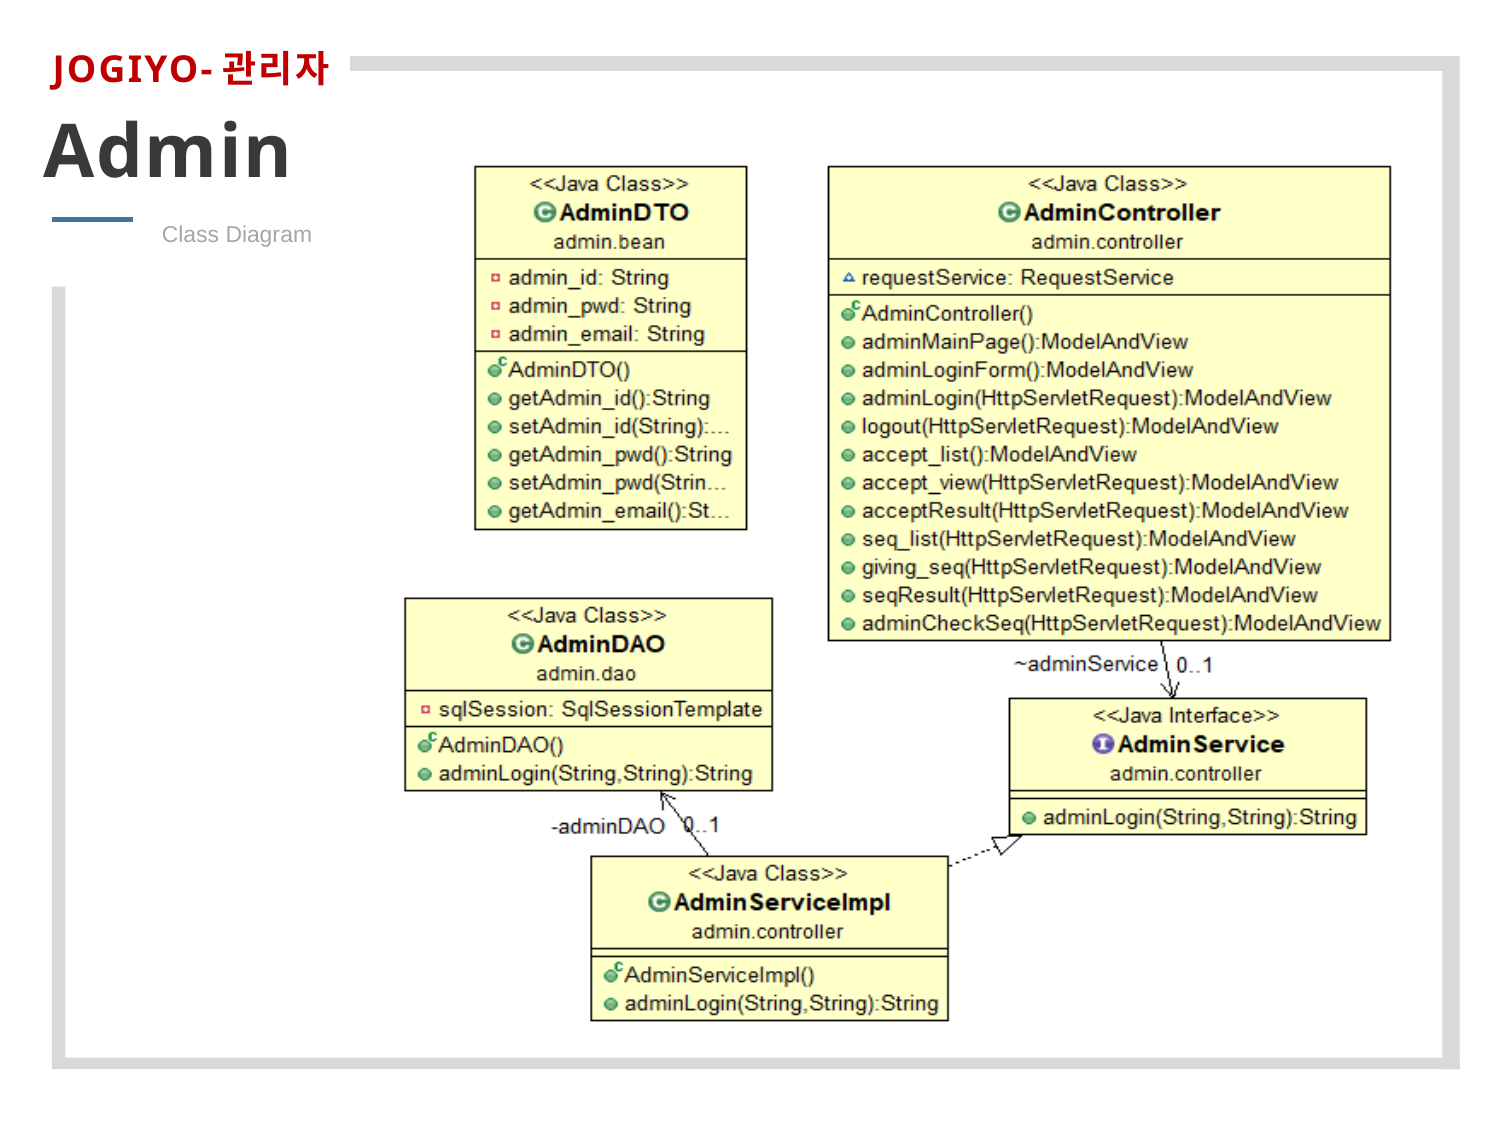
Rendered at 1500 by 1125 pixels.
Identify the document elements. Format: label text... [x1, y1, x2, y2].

text_box JOGIYO-관리자 [37, 42, 361, 107]
text_box [349, 55, 1461, 1070]
text_box [51, 286, 1441, 1070]
text_box Class Diagram [146, 201, 349, 442]
picture [349, 138, 1417, 1031]
text_box Admin [28, 106, 476, 202]
